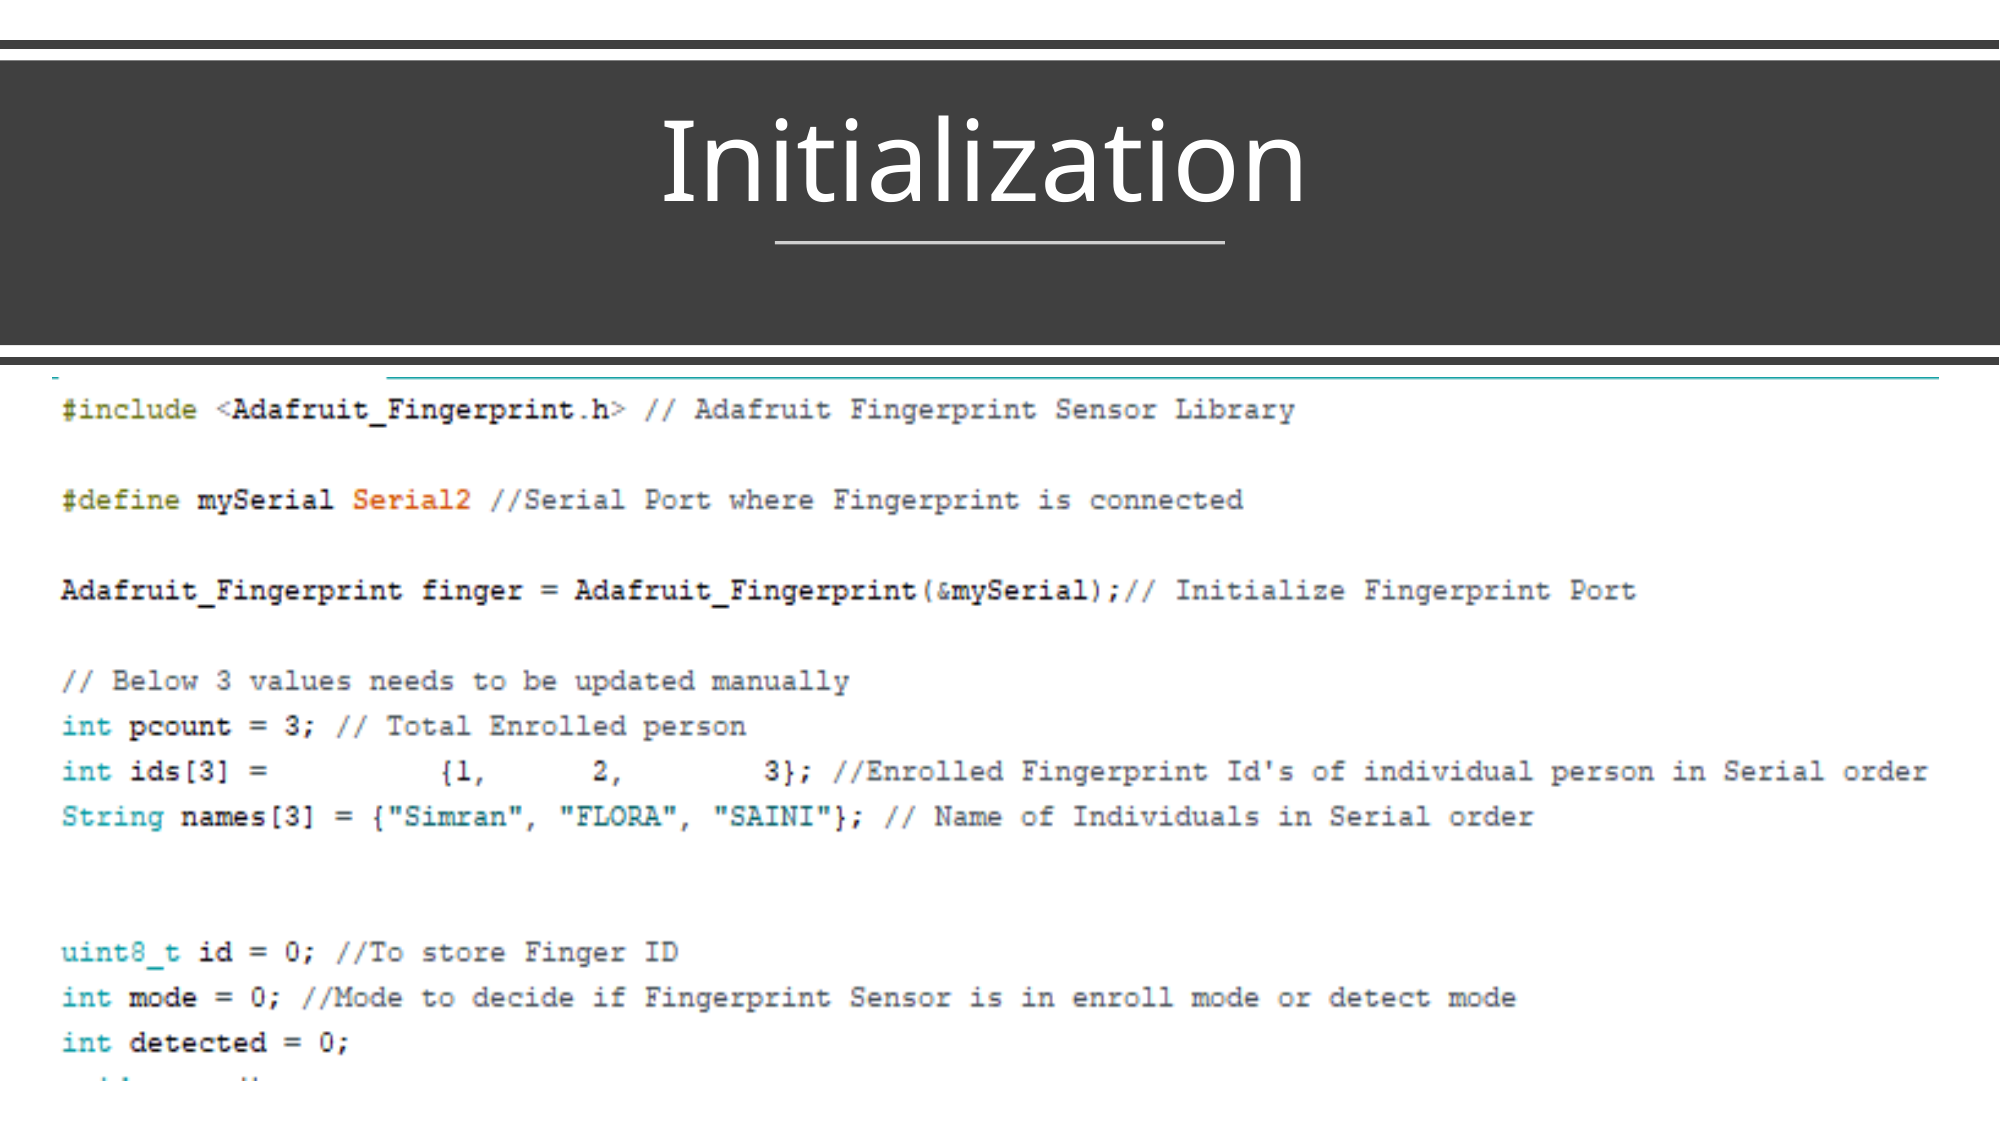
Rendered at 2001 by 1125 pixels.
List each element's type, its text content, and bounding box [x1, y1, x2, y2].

title Initialization [86, 80, 1914, 233]
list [52, 376, 1939, 1081]
text_box [0, 59, 2000, 346]
